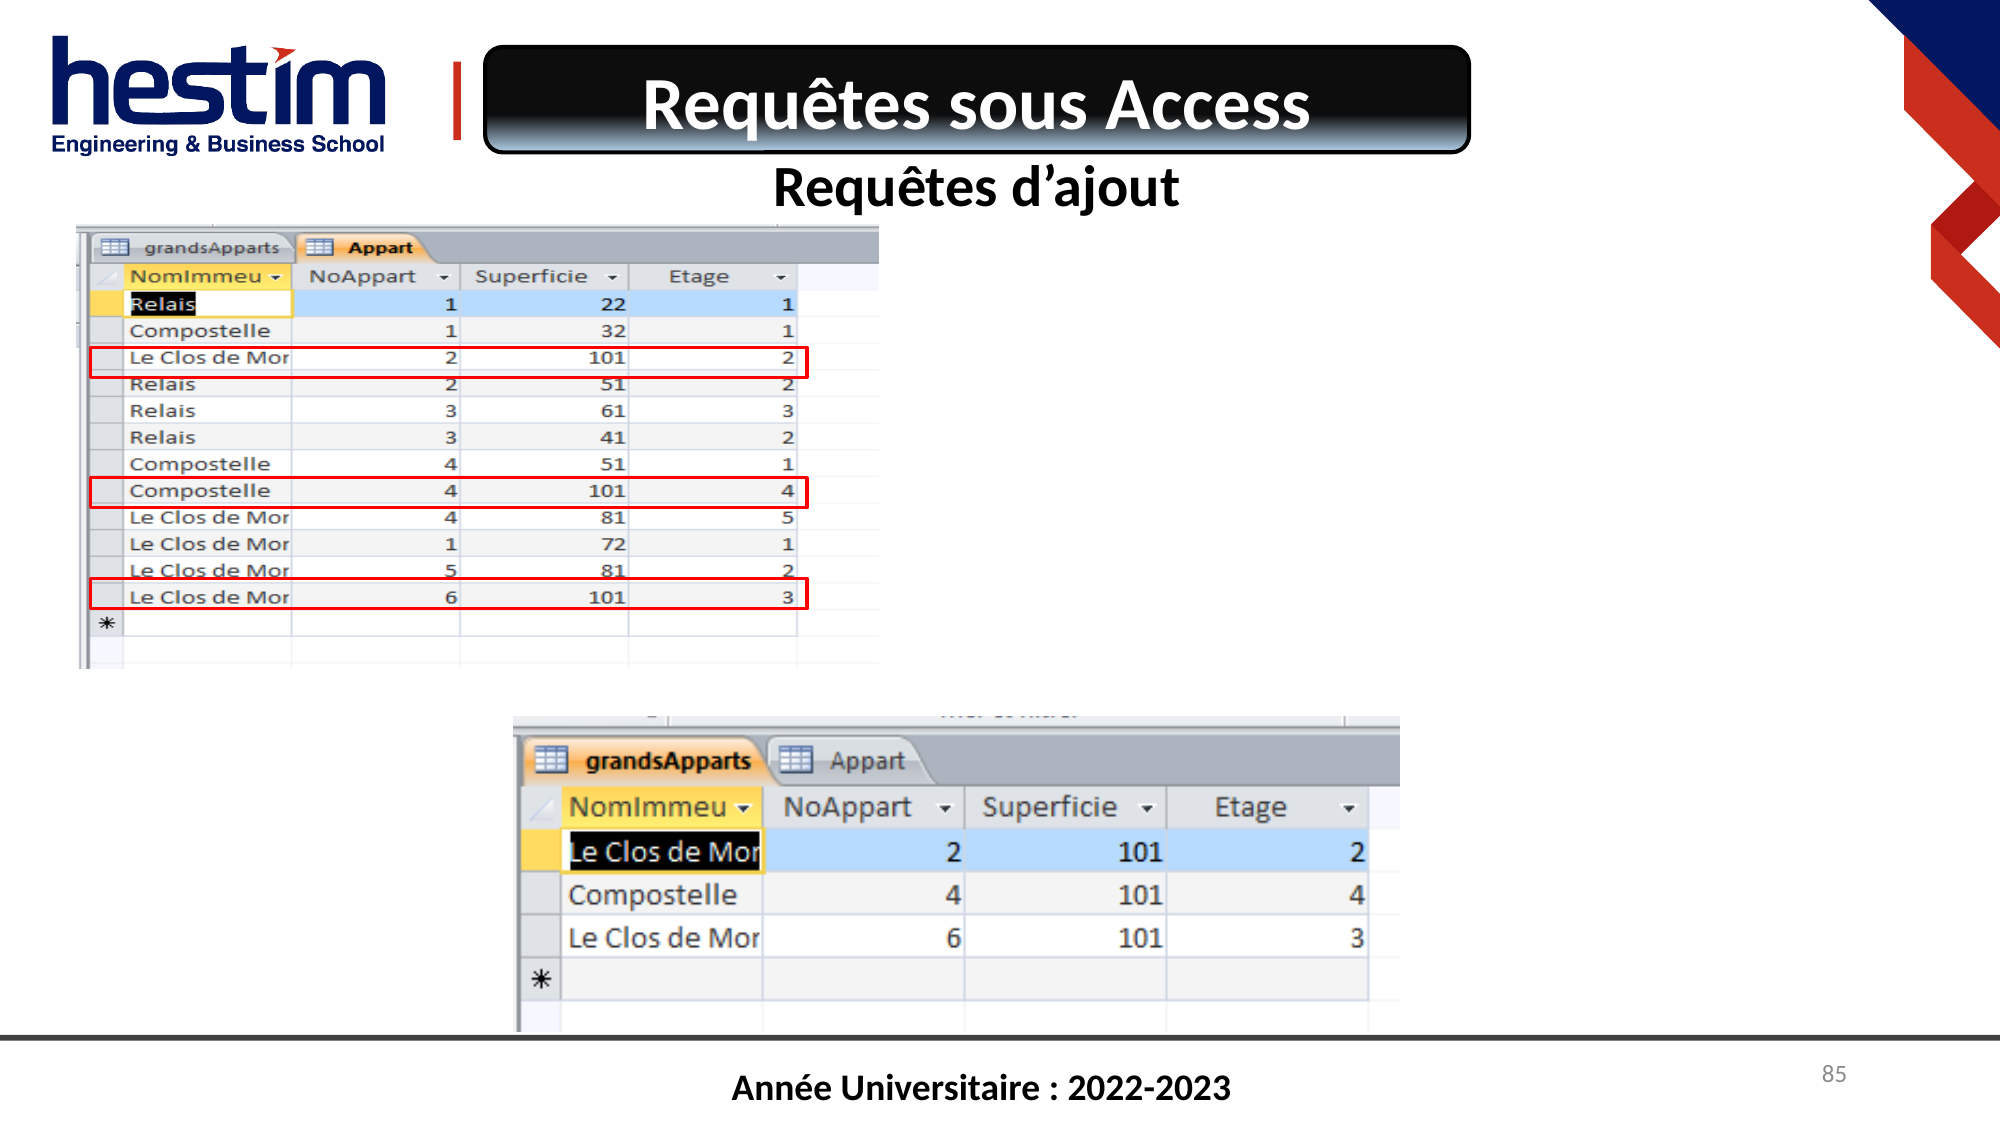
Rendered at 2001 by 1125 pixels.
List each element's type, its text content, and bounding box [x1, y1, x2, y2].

text_box Requêtes sous Access [484, 45, 1471, 154]
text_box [1866, 0, 2000, 350]
text_box [452, 61, 462, 141]
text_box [76, 224, 879, 669]
picture [513, 716, 1400, 1032]
slide_number 85 [1412, 1042, 1863, 1103]
text_box Requêtes d’ajout [758, 141, 1196, 226]
picture [33, 28, 403, 162]
text_box Année Universitaire : 2022-2023 [716, 1056, 1247, 1125]
